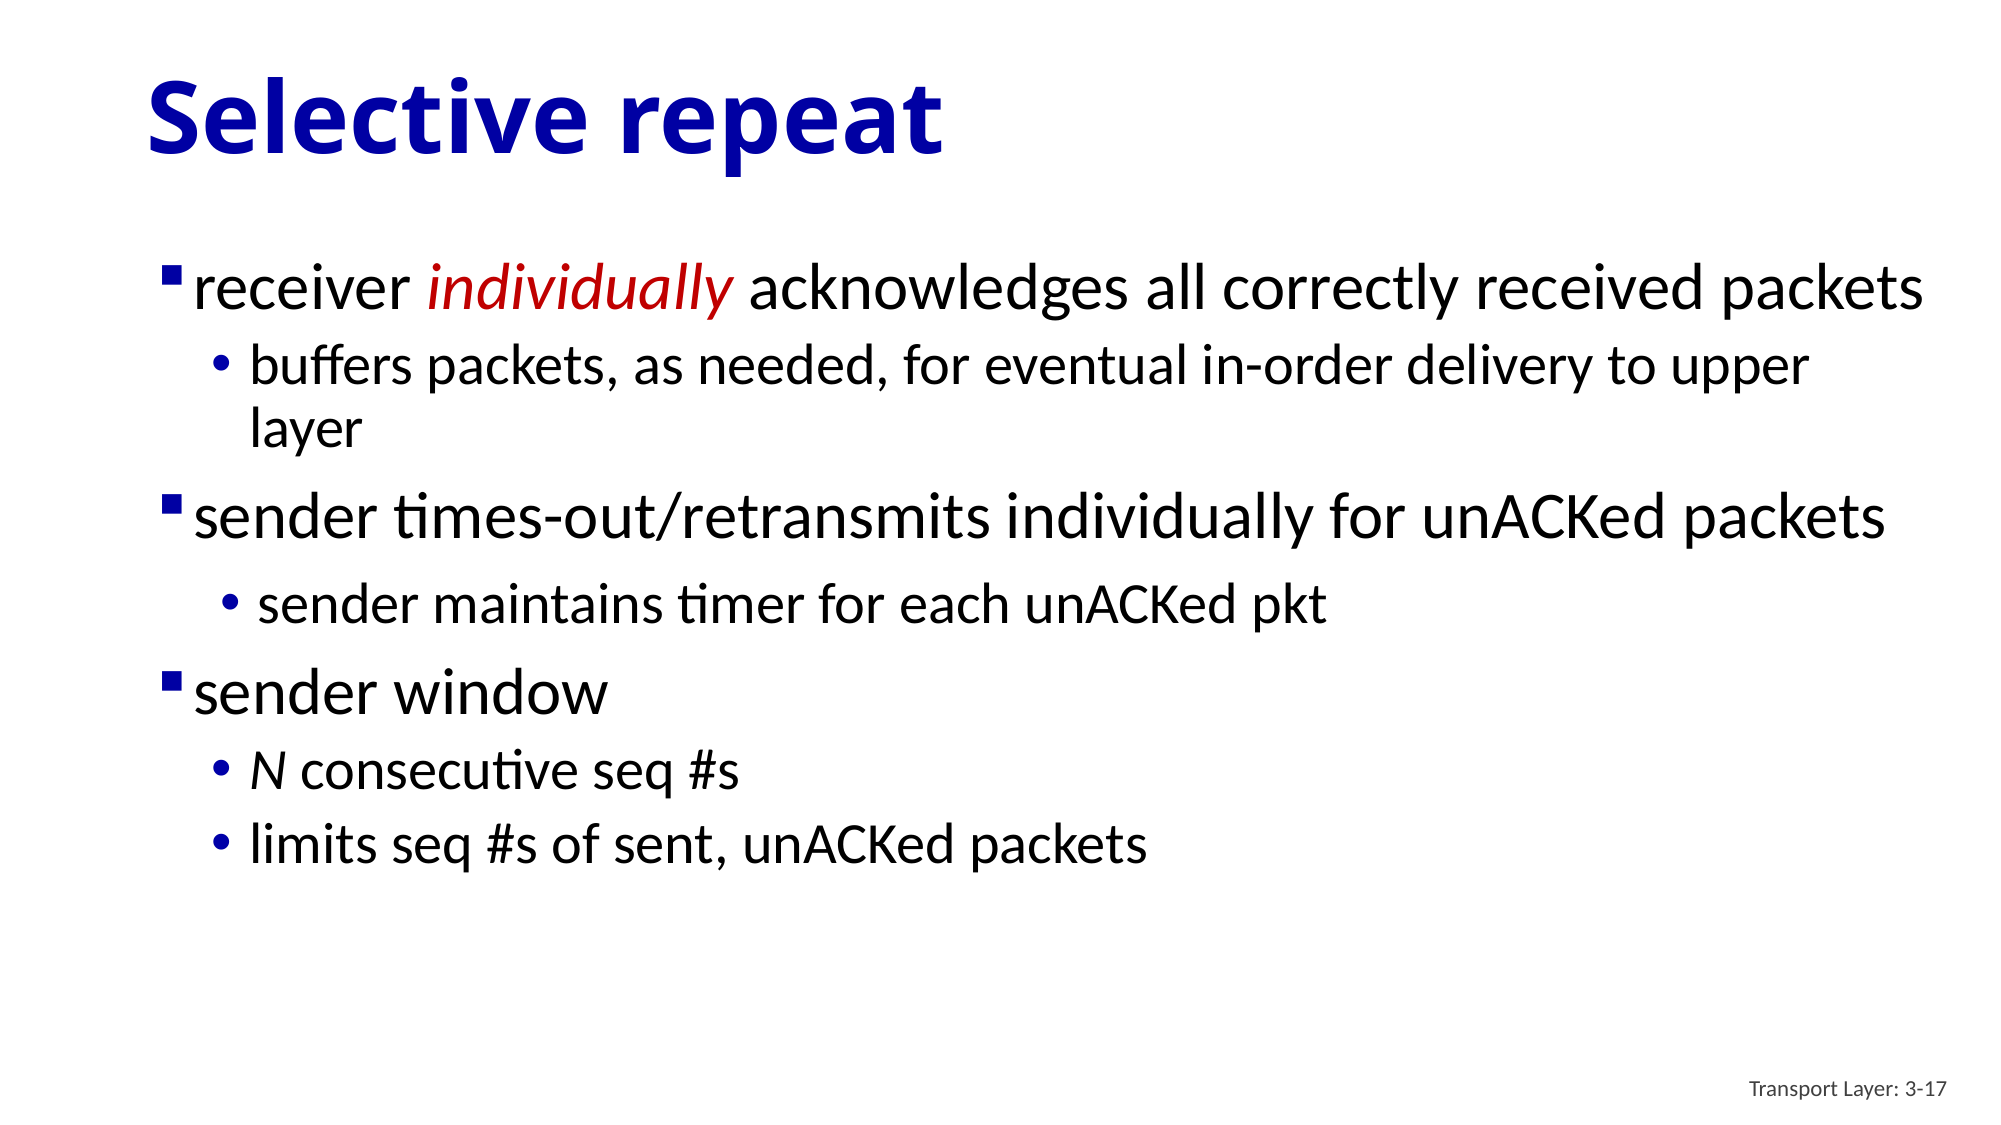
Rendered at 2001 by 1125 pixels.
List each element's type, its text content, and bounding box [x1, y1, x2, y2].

slide_number Transport Layer: 3-17 [1512, 1056, 1963, 1117]
title Selective repeat [131, 47, 1952, 195]
text_box receiver individually acknowledges all correctly received packets buffers packets, as needed, for eventual in-order delivery to upper layer sender times-out/retransmits individually for unACKed packets sender maintains timer for each unACKed pkt sender window N consecutive seq #s limits seq #s of sent, unACKed packets [120, 244, 1942, 1007]
